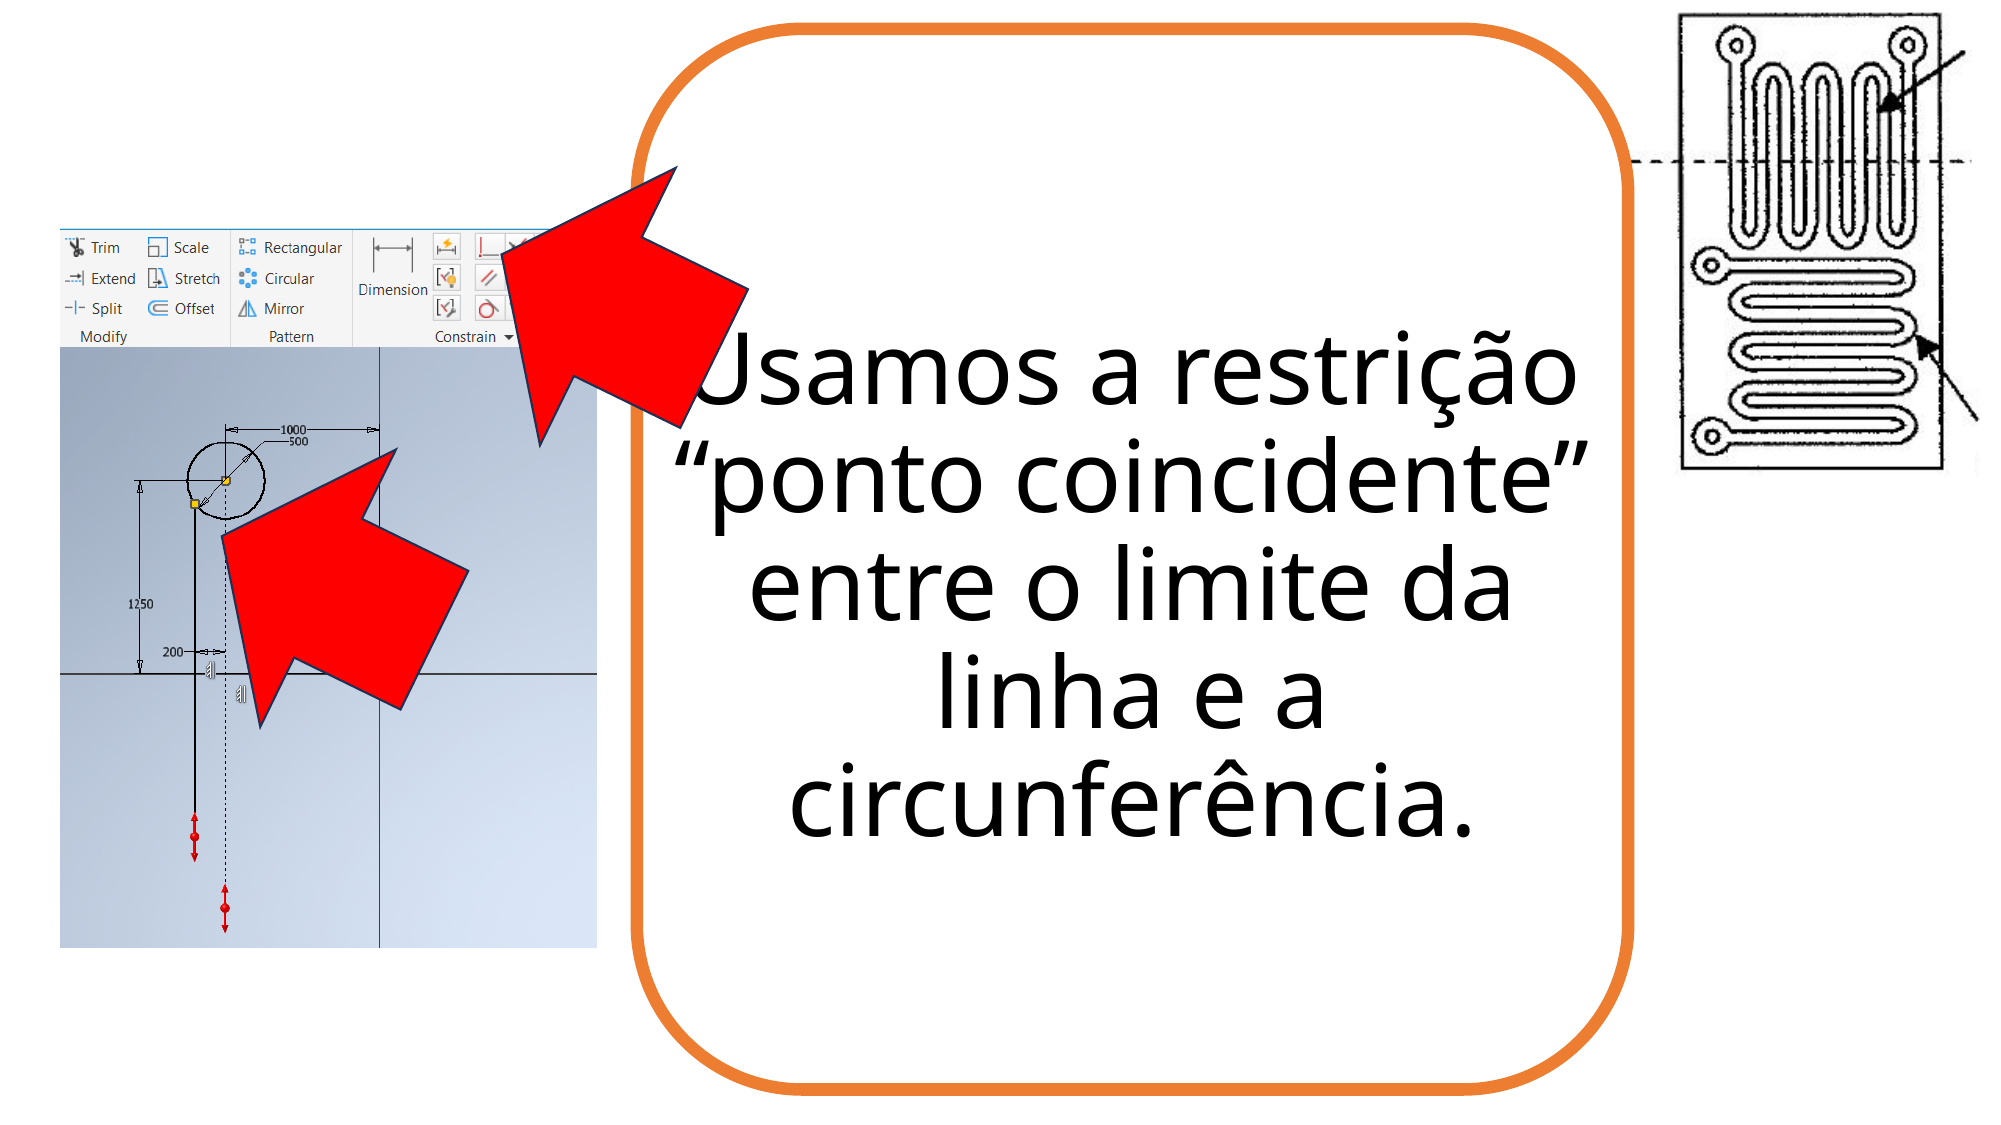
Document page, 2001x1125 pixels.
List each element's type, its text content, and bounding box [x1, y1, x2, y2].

text_box [707, 1061, 1558, 1091]
text_box [552, 165, 750, 430]
picture [60, 228, 597, 948]
text_box Usamos a restrição “ponto coincidente” entre o limite da linha e a circunferência. [636, 115, 1629, 1061]
text_box [655, 27, 1610, 115]
picture [1628, 0, 2000, 479]
